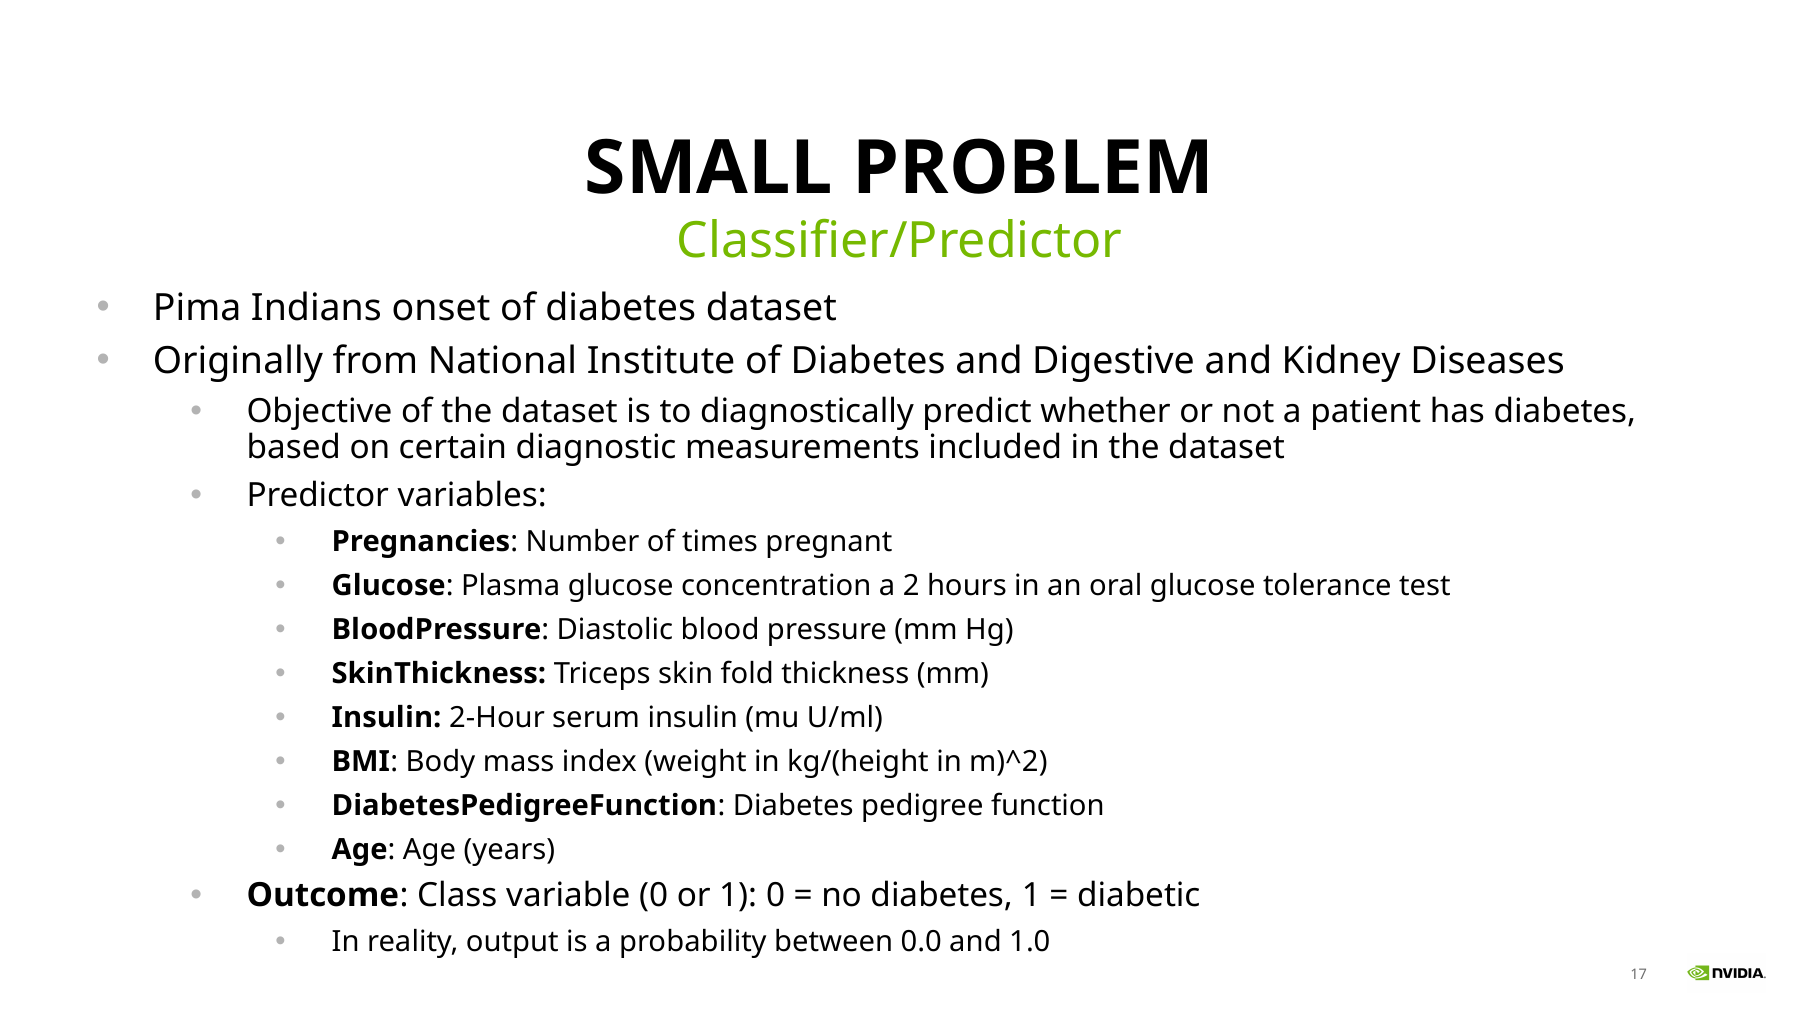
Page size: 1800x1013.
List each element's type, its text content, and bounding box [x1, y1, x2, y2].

list Classifier/Predictor [81, 206, 1719, 294]
picture [1687, 953, 1766, 993]
title Small problem [81, 120, 1719, 206]
list Pima Indians onset of diabetes dataset Originally from National Institute of Diabetes and Digestive and Kidney Diseases Objective of the dataset is to diagnostically predict whether or not a patient has diabetes, based on certain diagnostic measurements included in the dataset Predictor variables: Pregnancies: Number of times pregnant Glucose: Plasma glucose concentration a 2 hours in an oral glucose tolerance test BloodPressure: Diastolic blood pressure (mm Hg) SkinThickness: Triceps skin fold thickness (mm) Insulin: 2-Hour serum insulin (mu U/ml) BMI: Body mass index (weight in kg/(height in m)^2) DiabetesPedigreeFunction: Diabetes pedigree function Age: Age (years) Outcome: Class variable (0 or 1): 0 = no diabetes, 1 = diabetic In reality, output is a probability between 0.0 and 1.0 [81, 294, 1714, 891]
